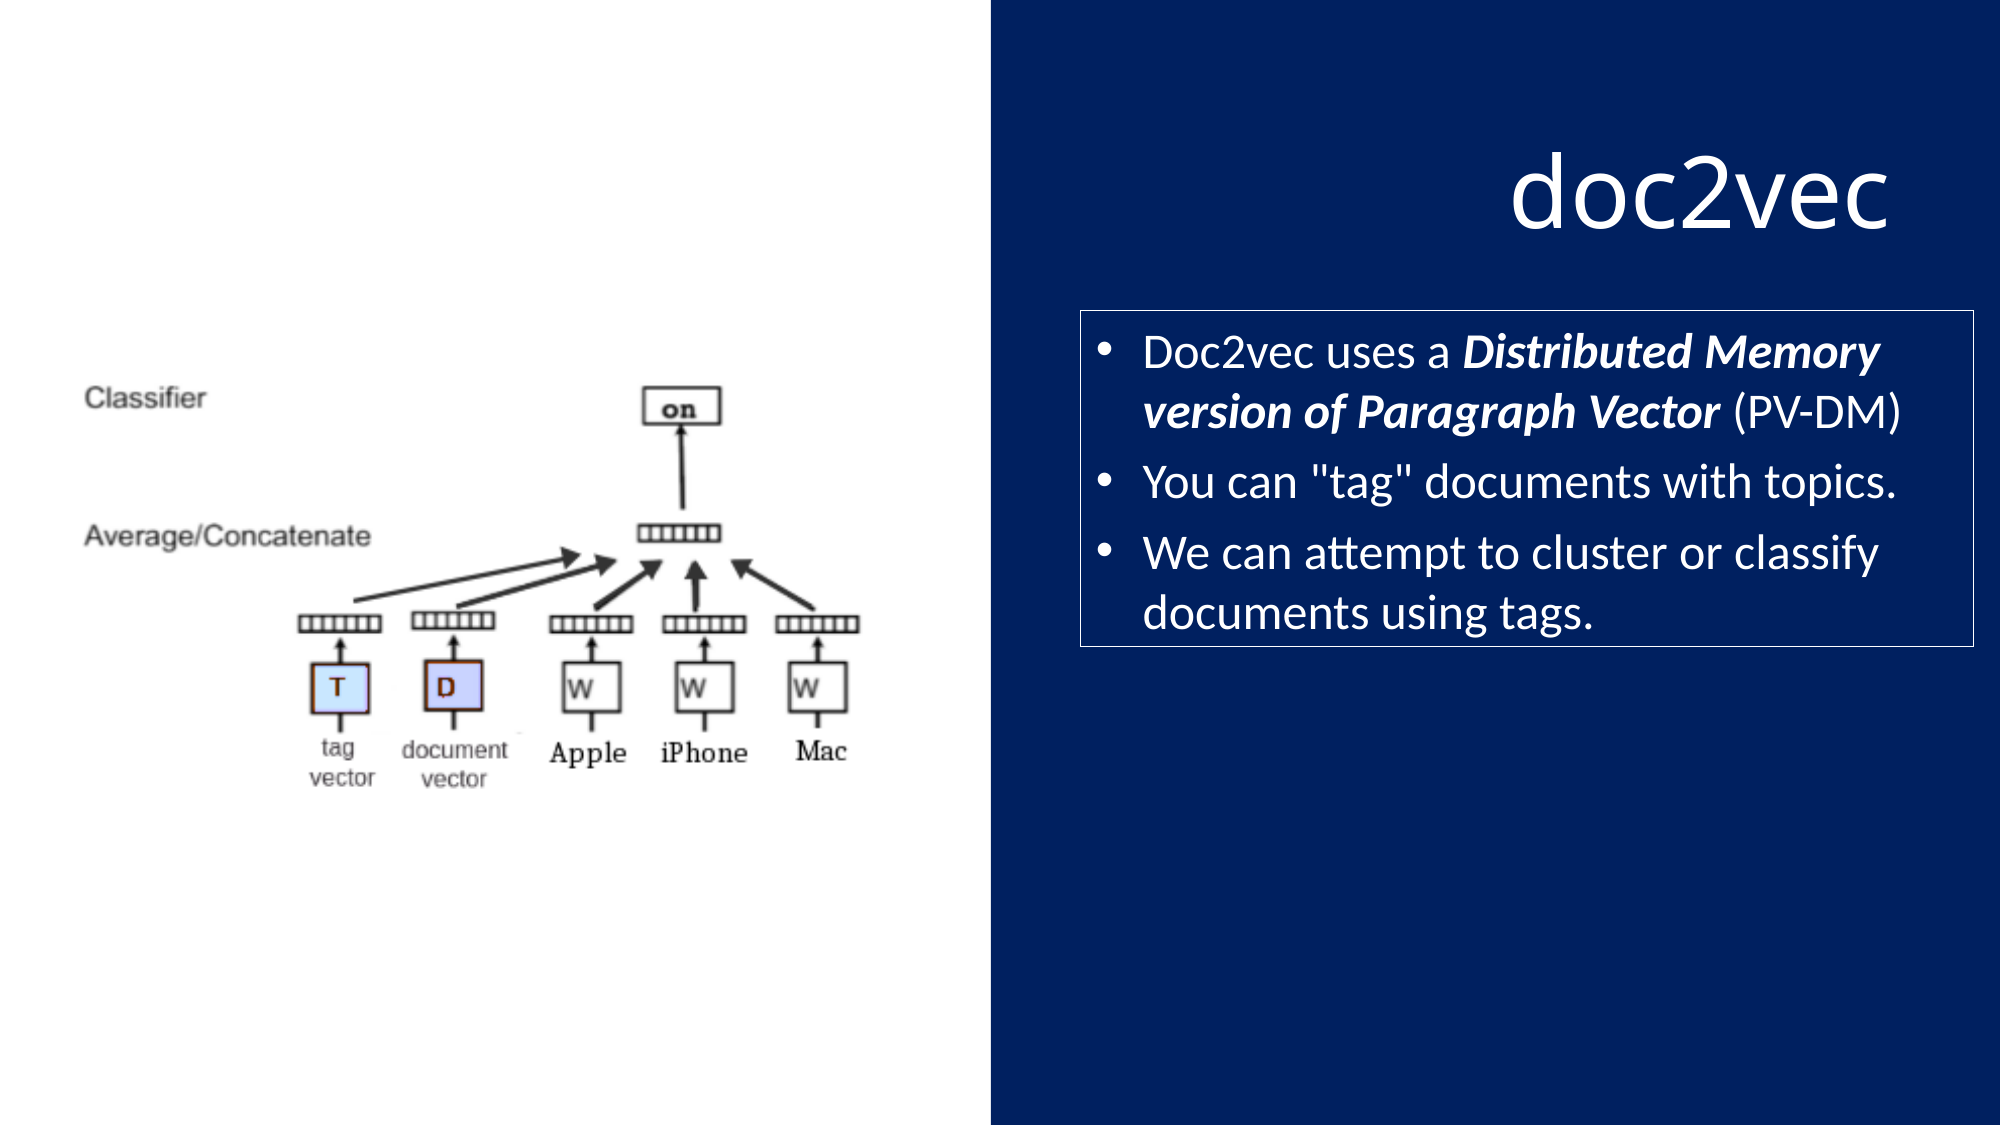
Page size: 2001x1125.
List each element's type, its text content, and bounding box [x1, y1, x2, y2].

title doc2vec [1394, 105, 1907, 258]
picture [49, 326, 901, 797]
text_box Doc2vec uses a Distributed Memory version of Paragraph Vector (PV-DM) You can "tag" documents with topics. We can attempt to cluster or classify documents using tags. [1080, 310, 1974, 647]
text_box [990, 0, 2000, 1125]
